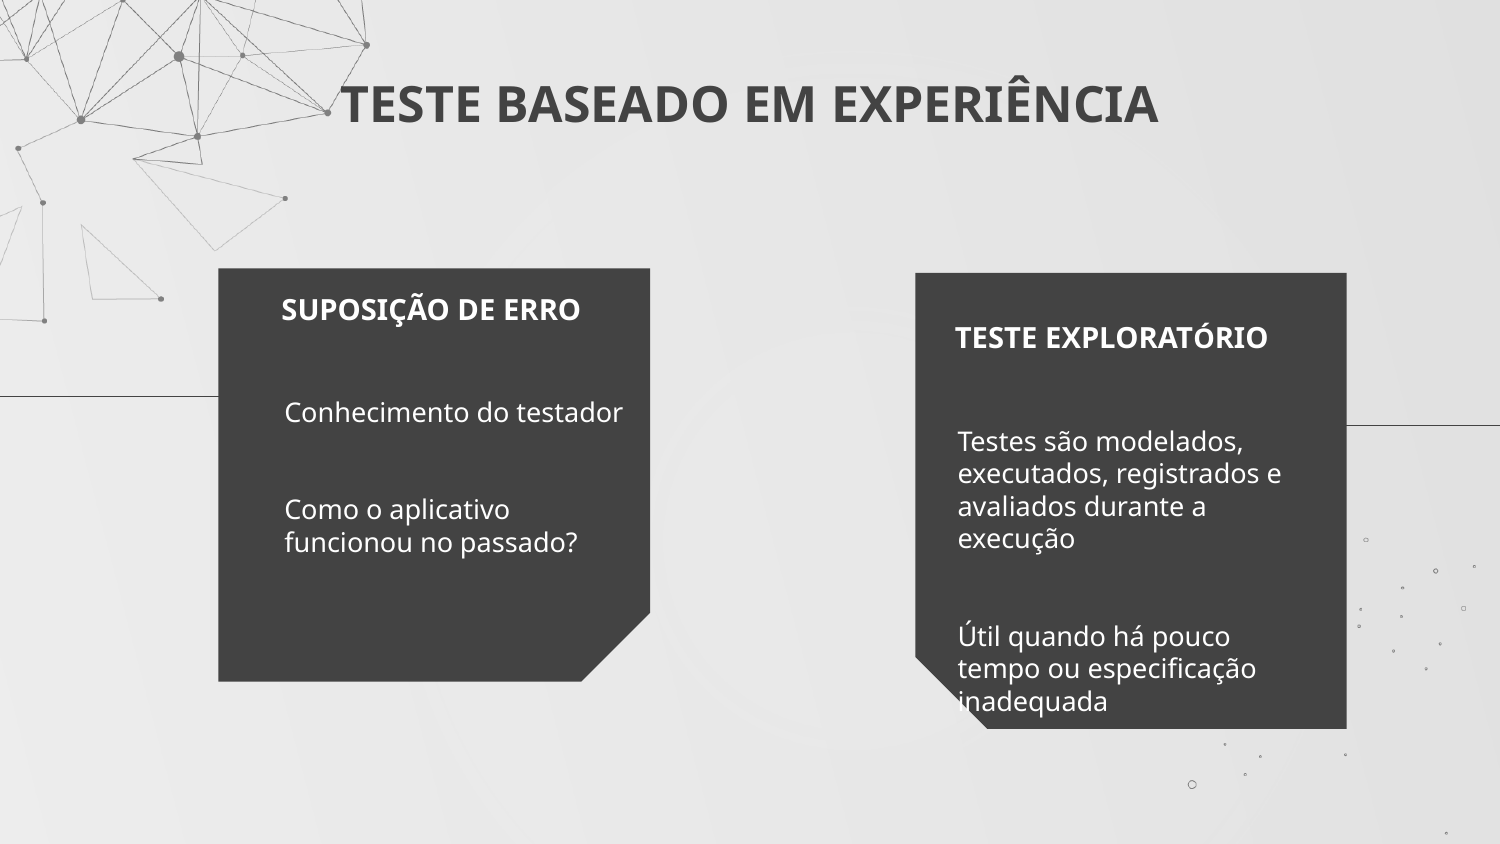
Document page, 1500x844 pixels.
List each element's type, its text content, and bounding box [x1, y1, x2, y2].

title TESTE EXPLORATÓRIO [939, 299, 1324, 370]
text_box [915, 272, 1347, 729]
subtitle Testes são modelados, executados, registrados e avaliados durante a execução Útil quando há pouco tempo ou especificação inadequada [942, 376, 1324, 640]
text_box [218, 404, 269, 682]
title SUPOSIÇÃO DE ERRO [266, 270, 650, 341]
text_box [218, 268, 651, 395]
subtitle Conhecimento do testador Como o aplicativo funcionou no passado? [269, 348, 651, 789]
picture [0, 0, 1500, 844]
title TESTE BASEADO EM EXPERIÊNCIA [322, 57, 1178, 214]
